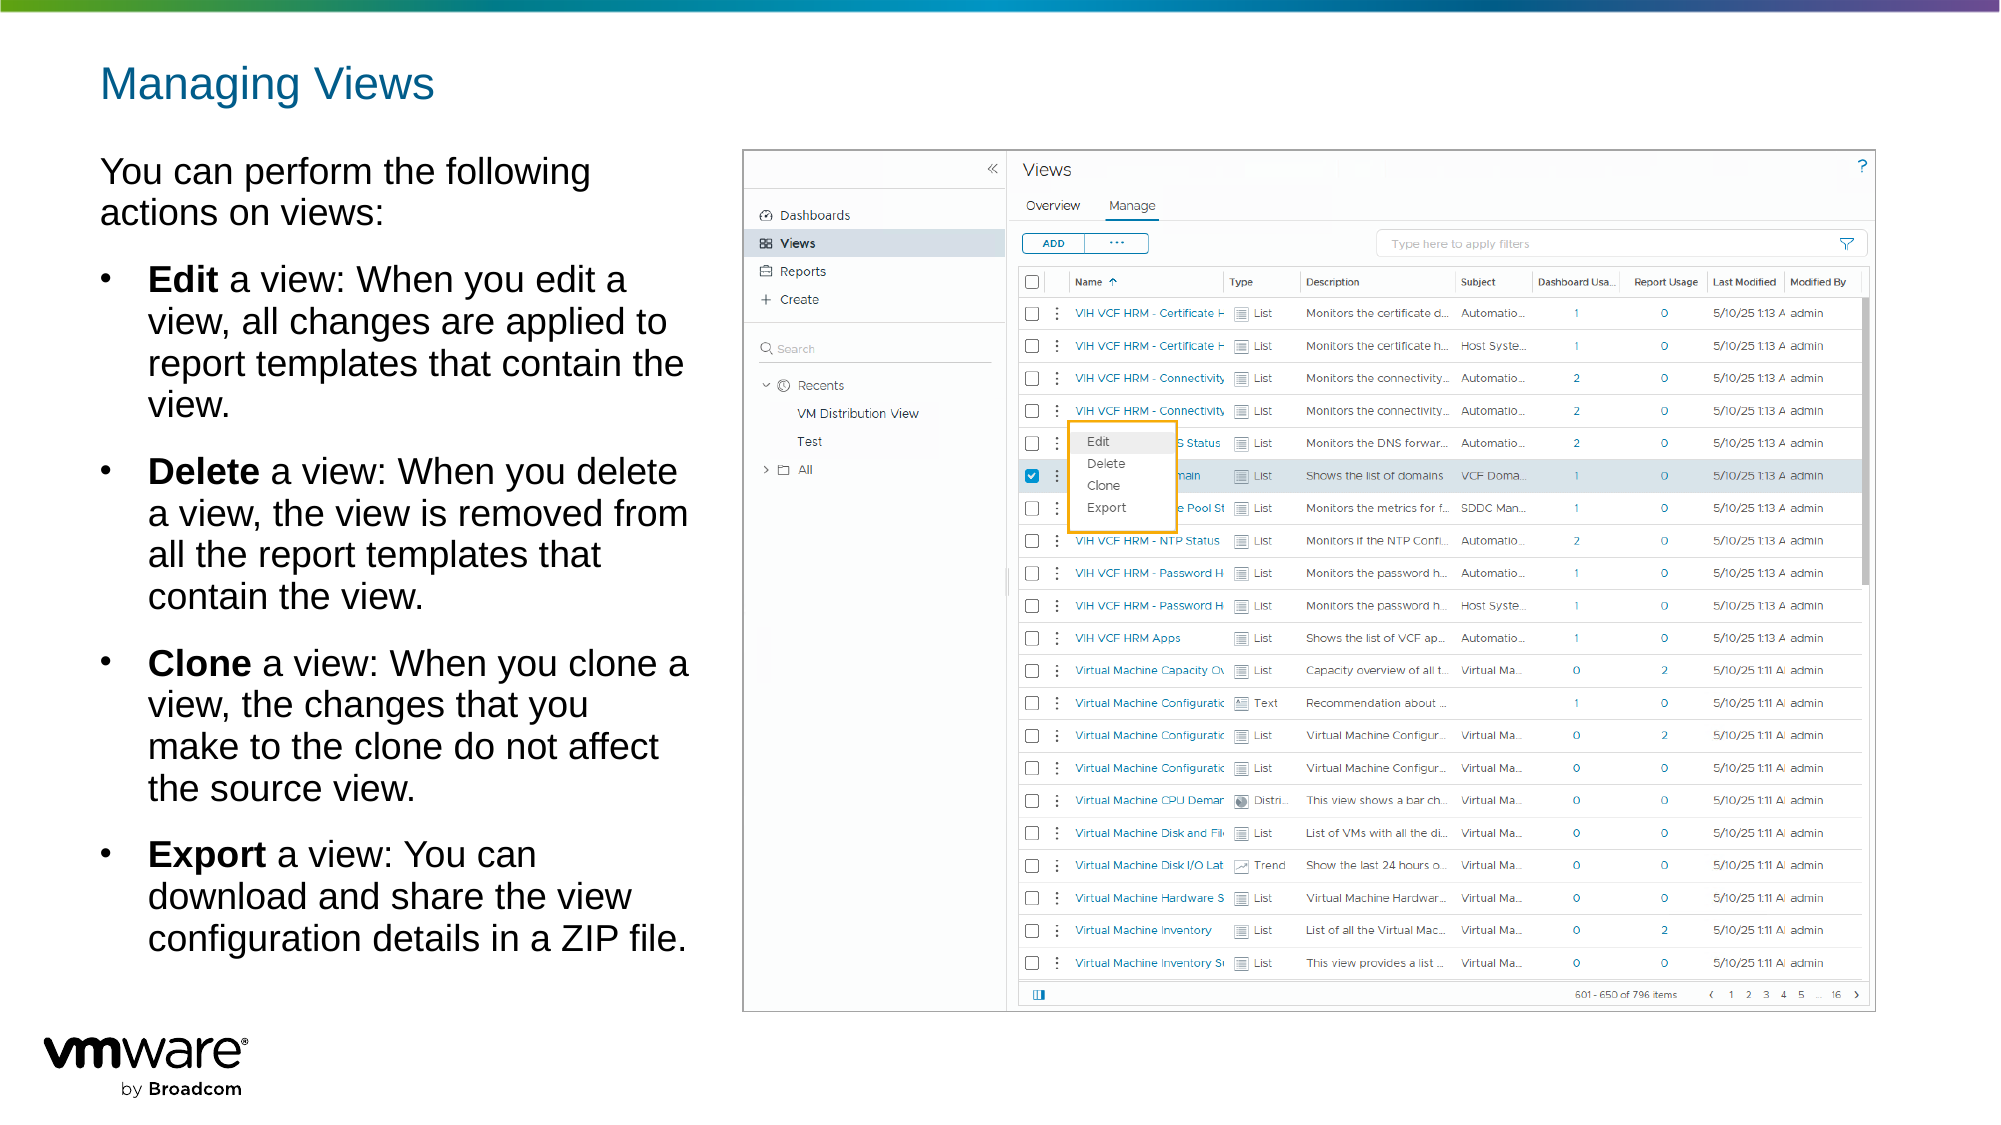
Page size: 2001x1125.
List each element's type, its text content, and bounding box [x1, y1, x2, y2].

list You can perform the following actions on views: Edit a view: When you edit a view, all changes are applied to report templates that contain the view. Delete a view: When you delete a view, the view is removed from all the report templates that contain the view. Clone a view: When you clone a view, the changes that you make to the clone do not affect the source view. Export a view: You can download and share the view configuration details in a ZIP file. [99, 149, 690, 1012]
picture [0, 0, 2000, 30]
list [742, 149, 1876, 1012]
title Managing Views [99, 54, 1900, 113]
